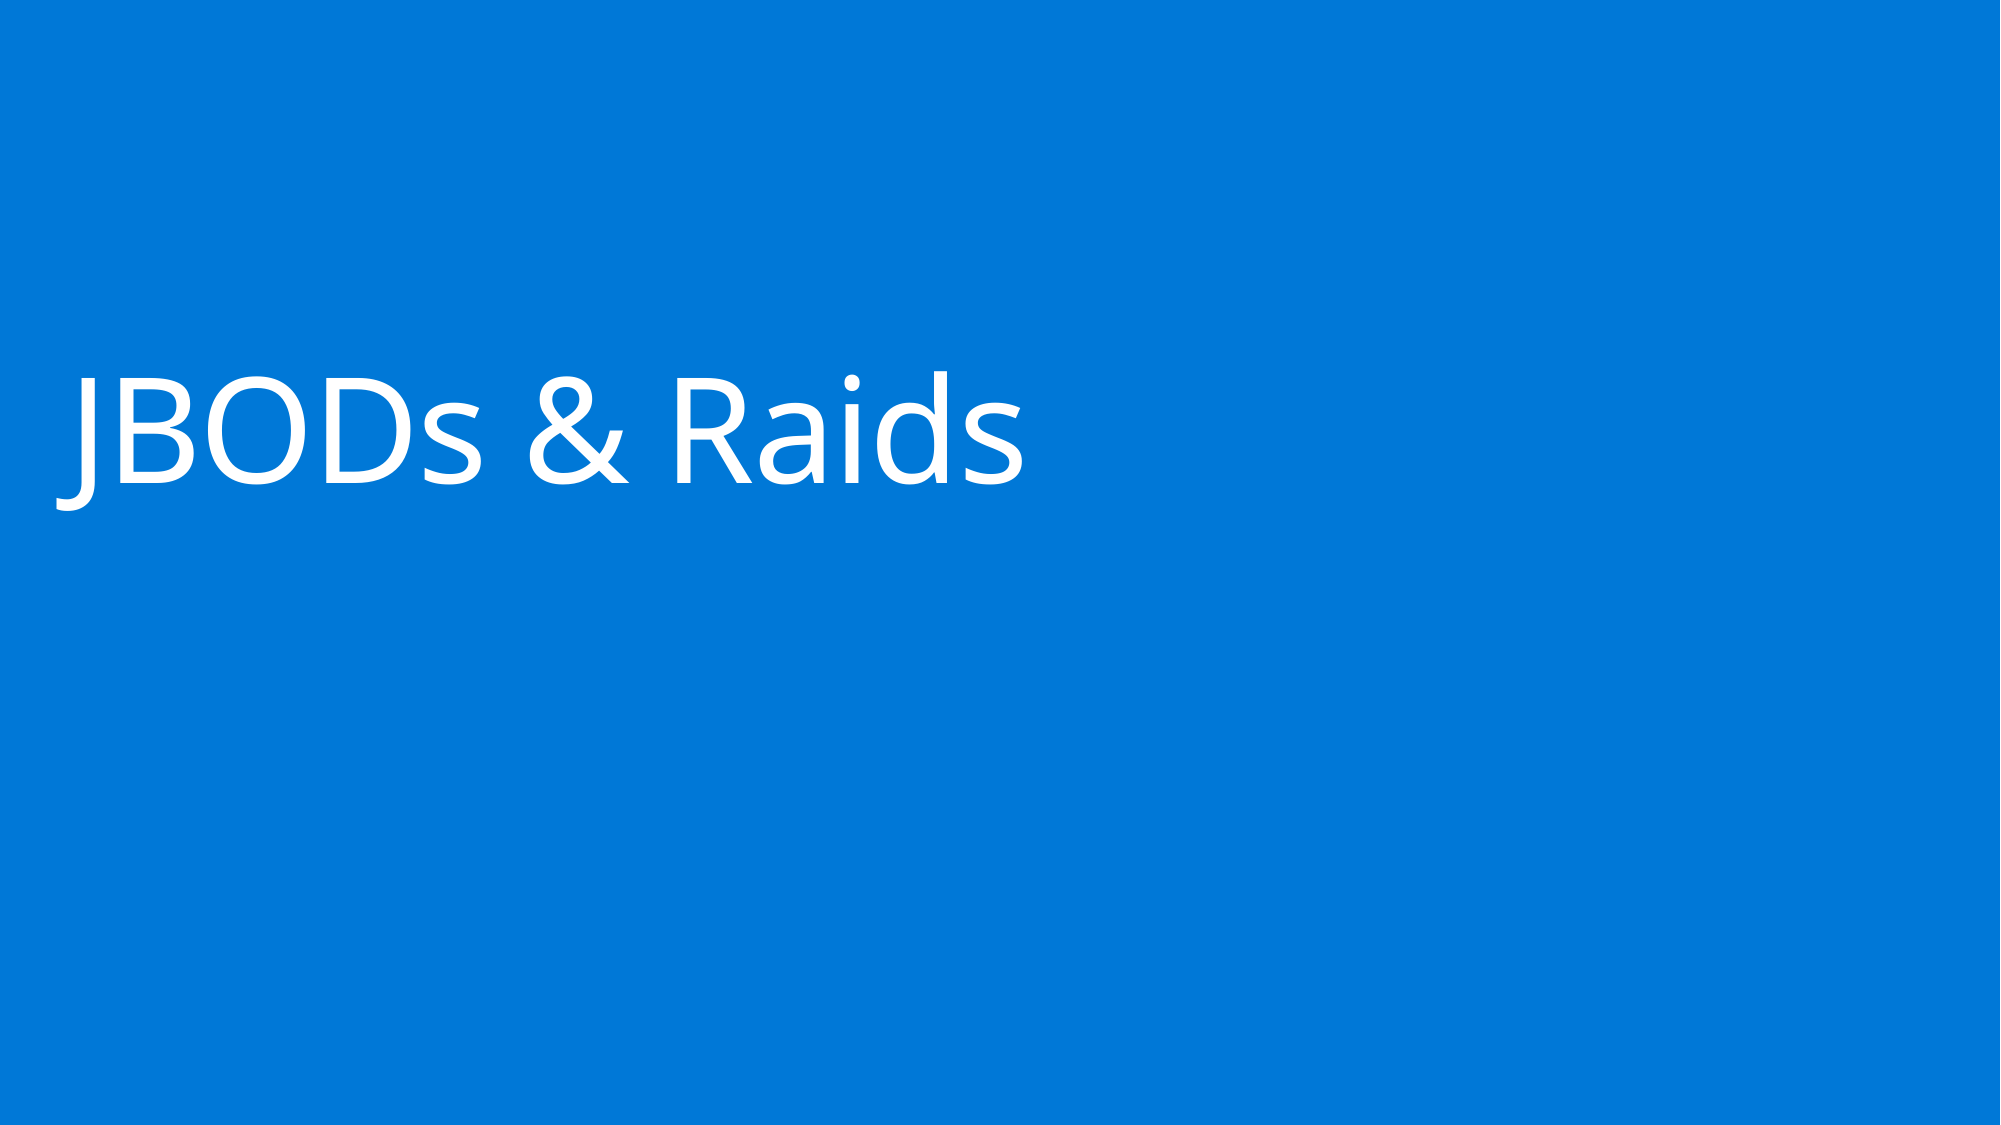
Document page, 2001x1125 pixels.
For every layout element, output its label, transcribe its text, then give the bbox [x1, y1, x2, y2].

title JBODs & Raids [44, 341, 1956, 532]
